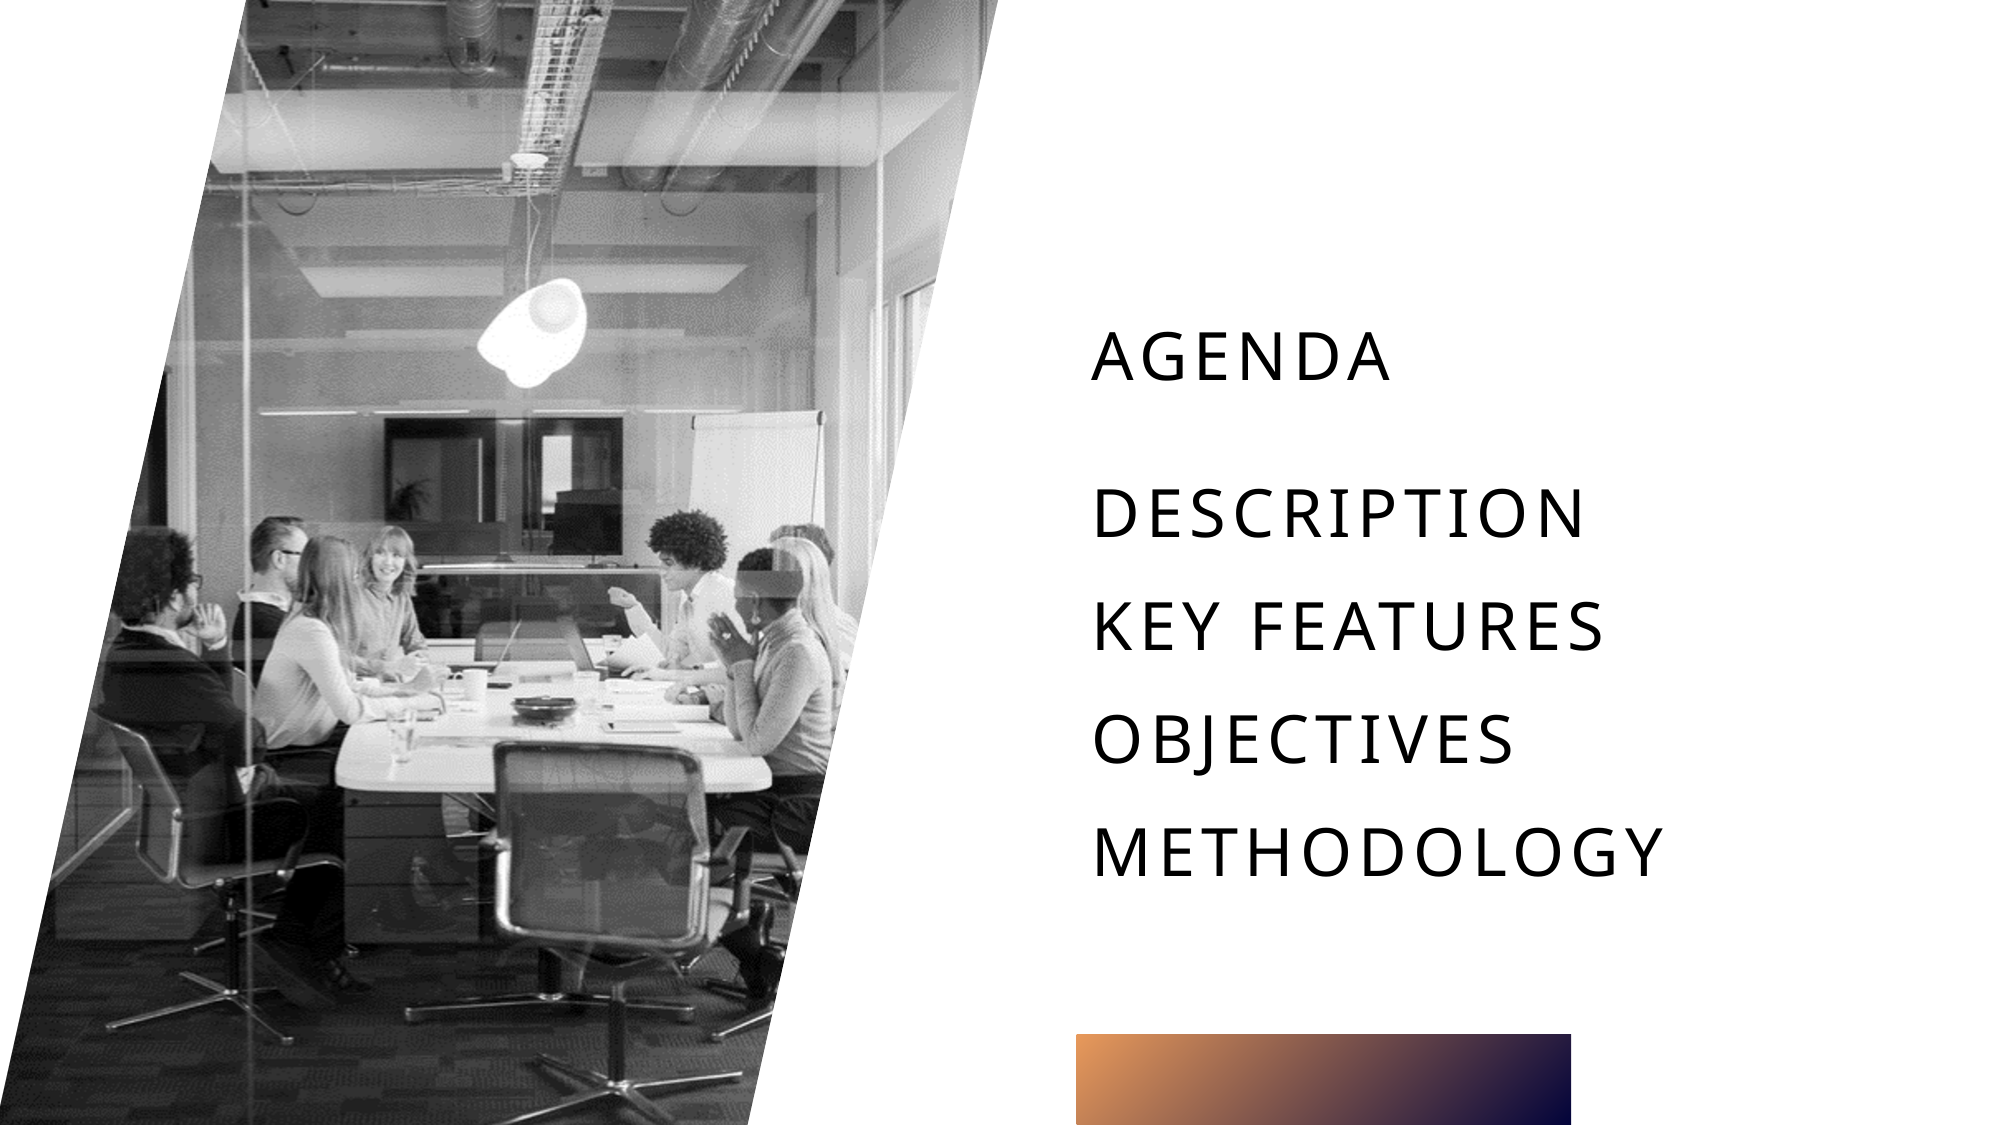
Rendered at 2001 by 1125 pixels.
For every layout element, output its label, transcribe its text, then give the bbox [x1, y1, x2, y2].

picture [0, 0, 999, 1125]
list Description Key Features Objectives Methodology [1076, 451, 1871, 966]
title AGENDA [1076, 75, 1871, 402]
